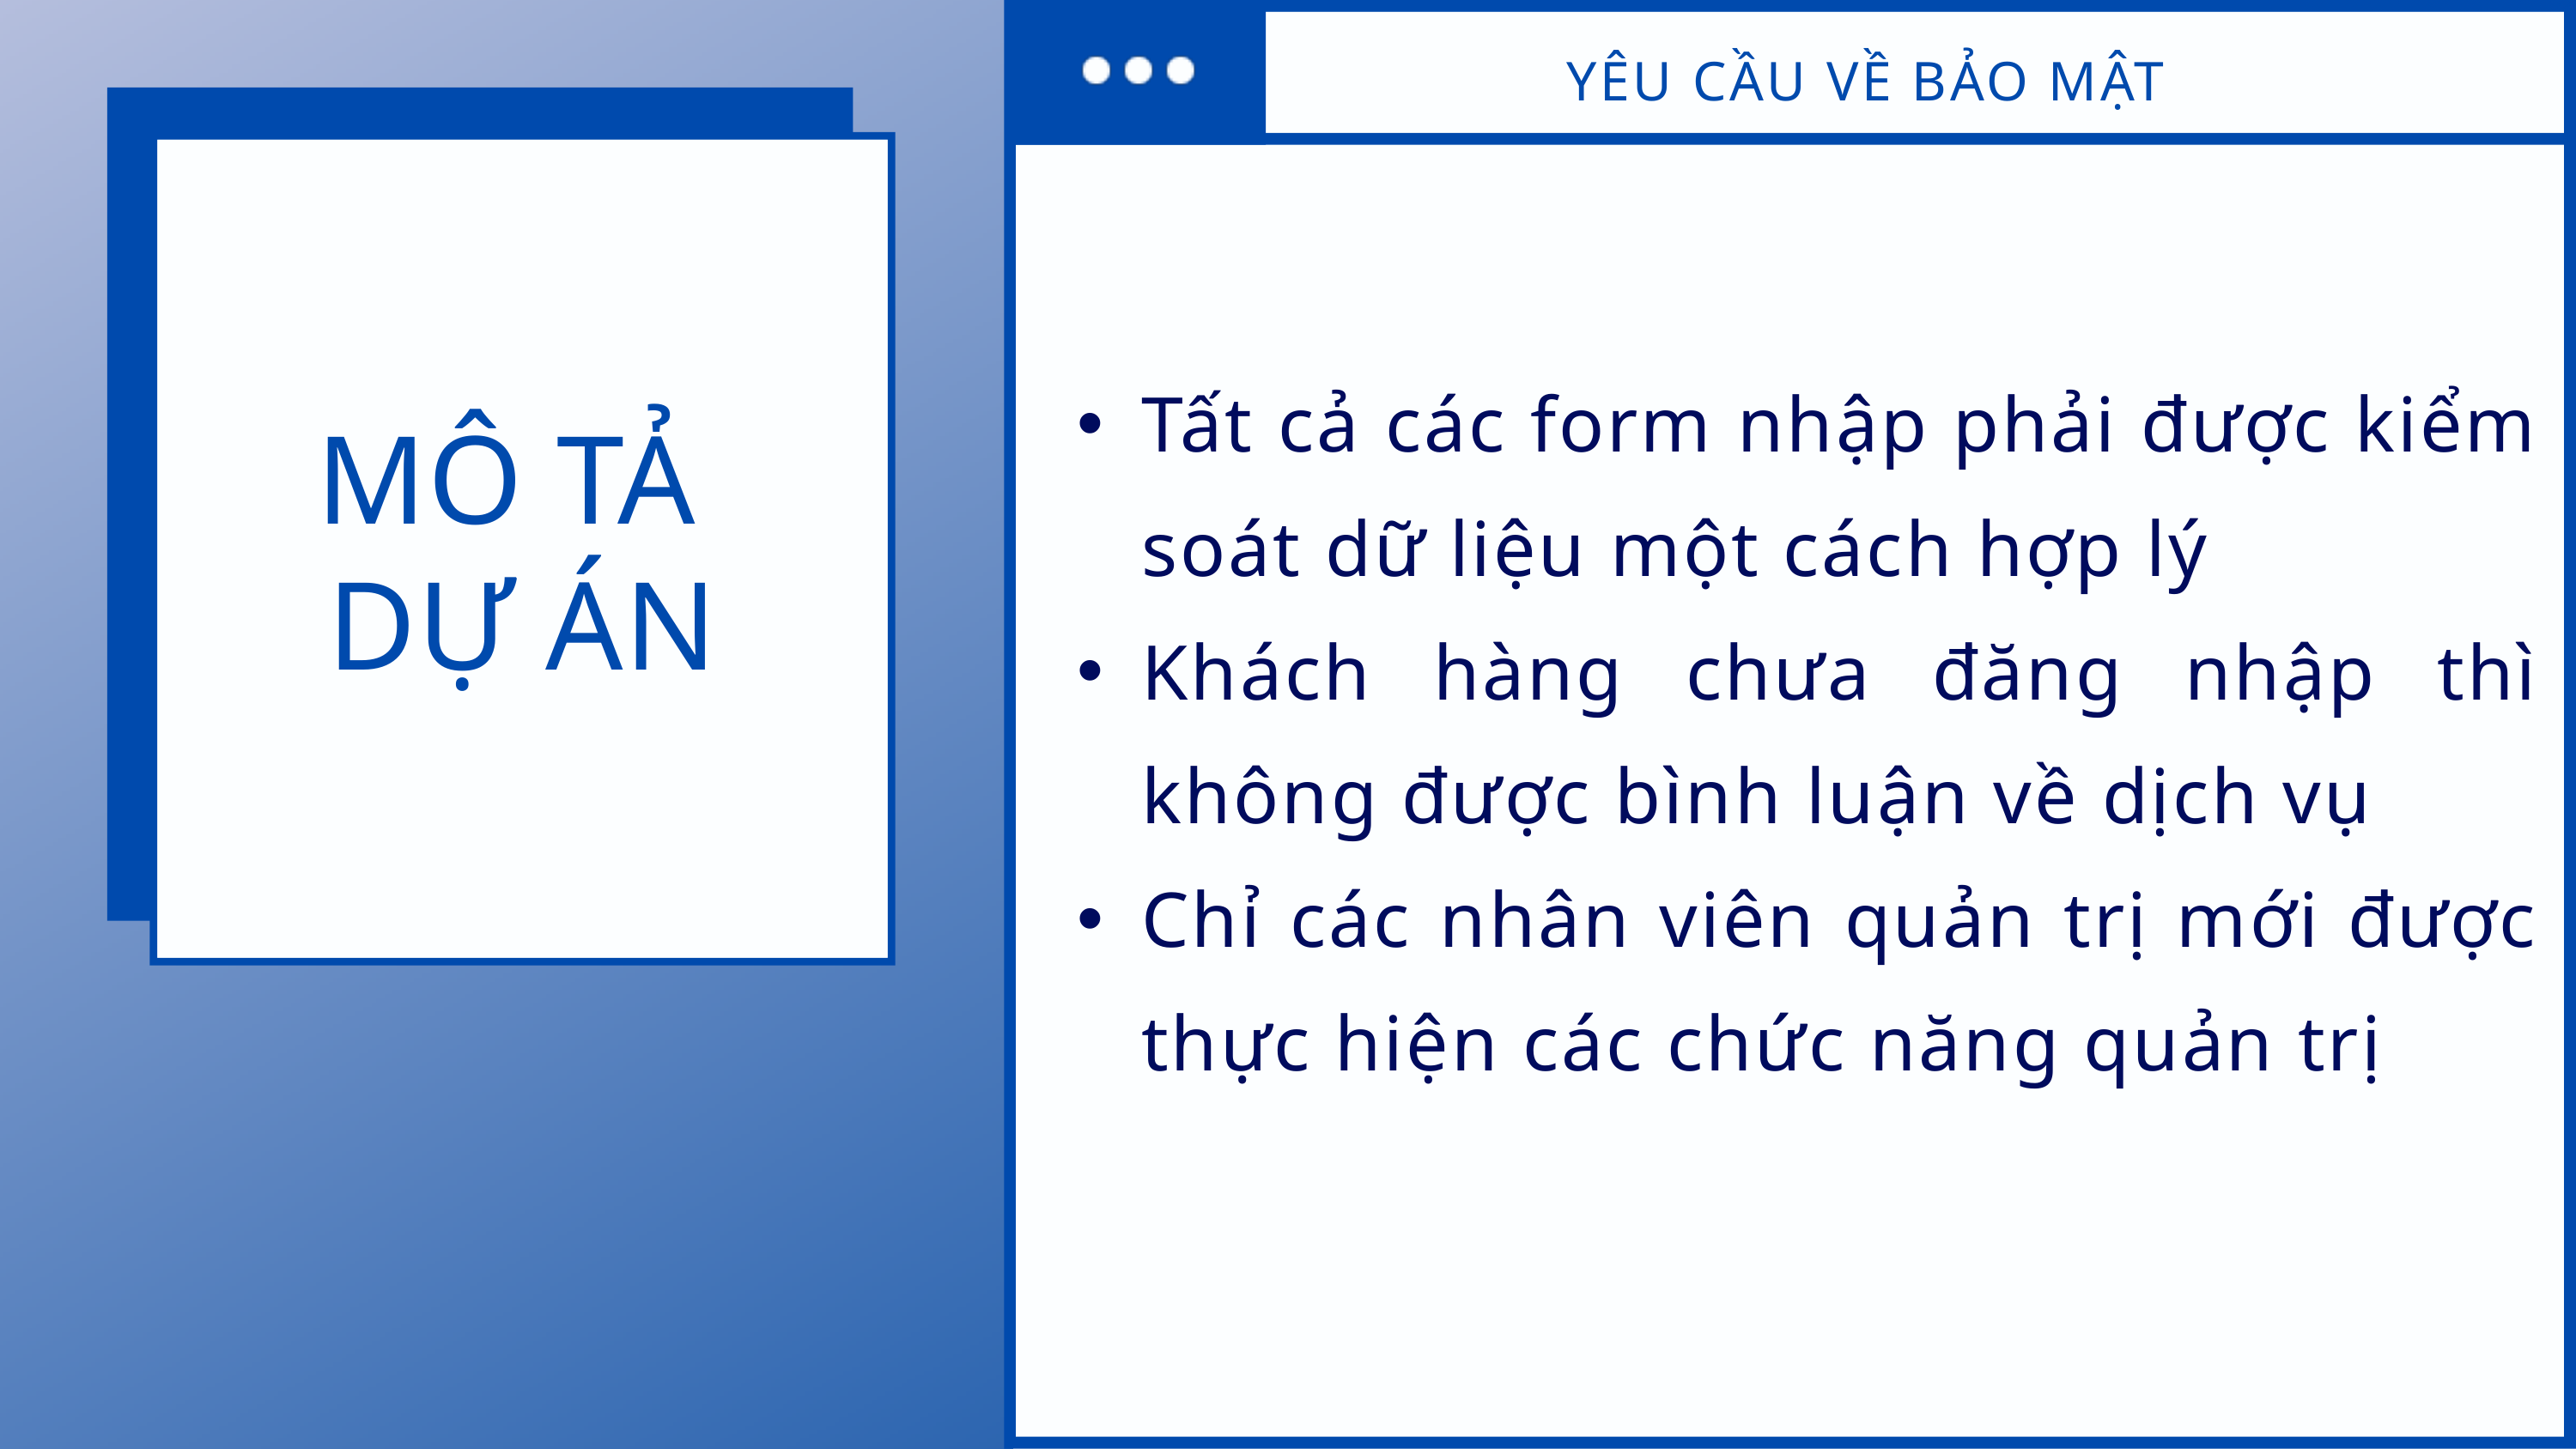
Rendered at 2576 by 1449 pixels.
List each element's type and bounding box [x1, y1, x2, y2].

text_box [0, 0, 1000, 1449]
text_box [106, 87, 854, 921]
text_box [149, 131, 896, 966]
text_box [1004, 0, 2576, 1449]
